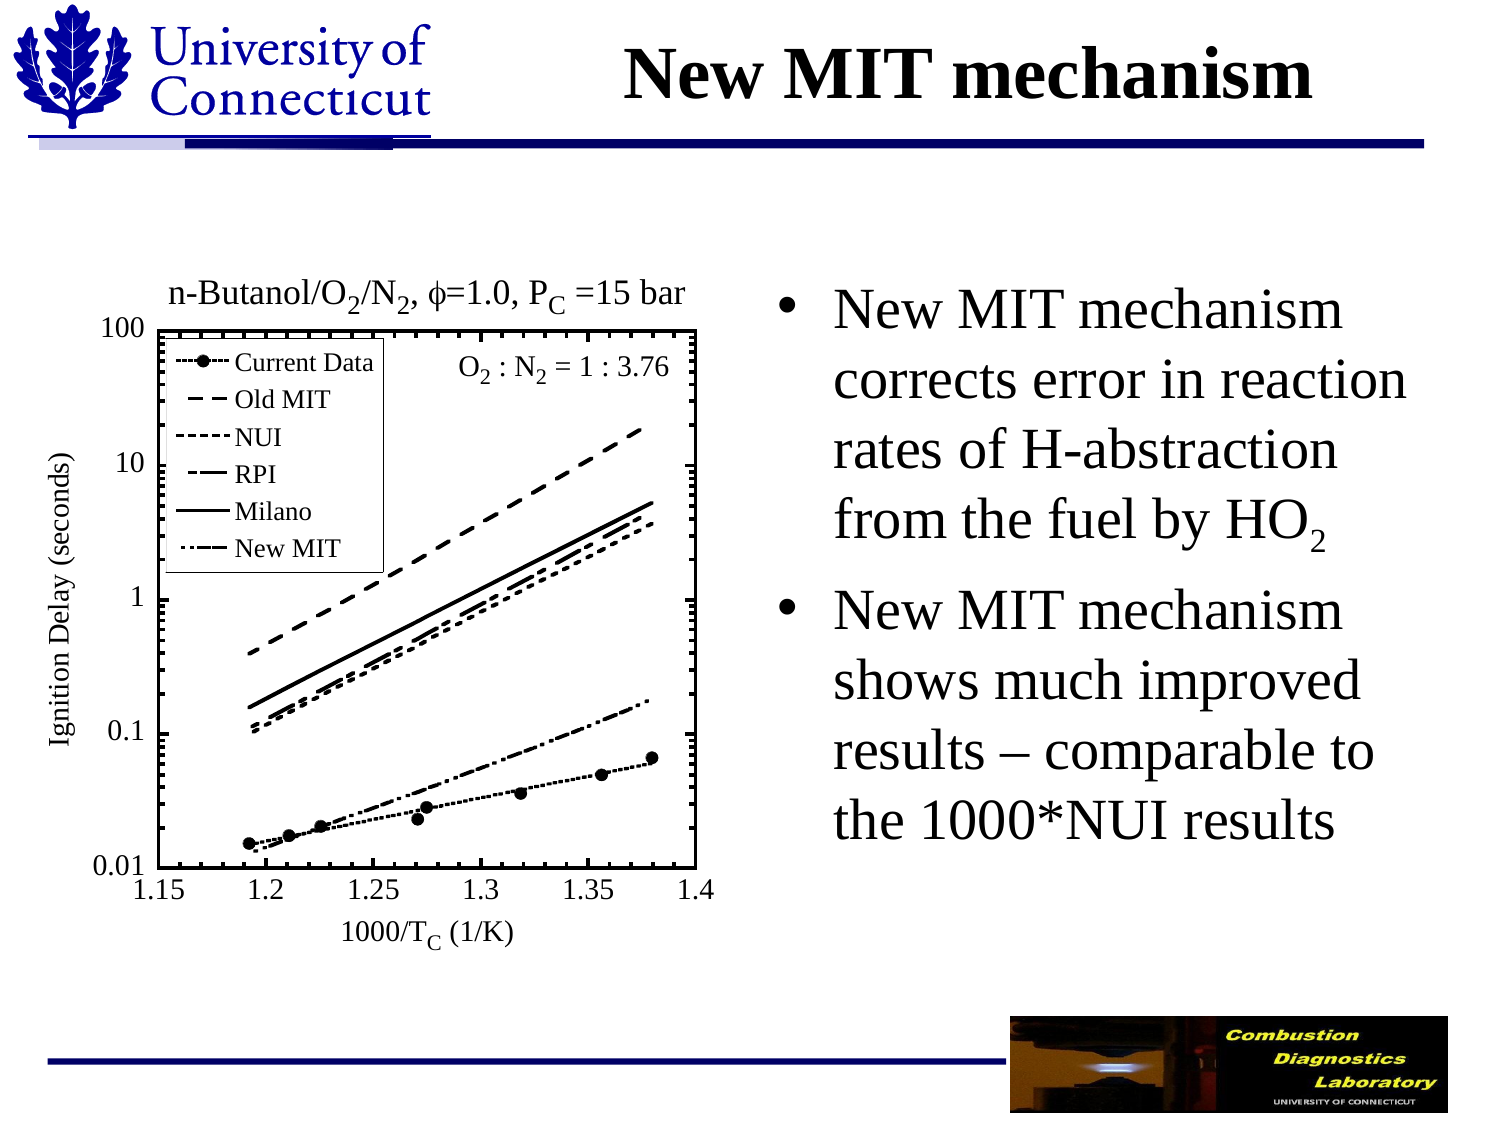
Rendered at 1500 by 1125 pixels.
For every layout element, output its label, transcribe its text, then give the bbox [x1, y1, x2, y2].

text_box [37, 262, 723, 966]
picture [1010, 1016, 1448, 1113]
title New MIT mechanism [437, 0, 1500, 138]
list New MIT mechanism corrects error in reaction rates of H-abstraction from the fuel by HO2 New MIT mechanism shows much improved results – comparable to the 1000*NUI results [762, 262, 1426, 1006]
picture [39, 138, 393, 150]
